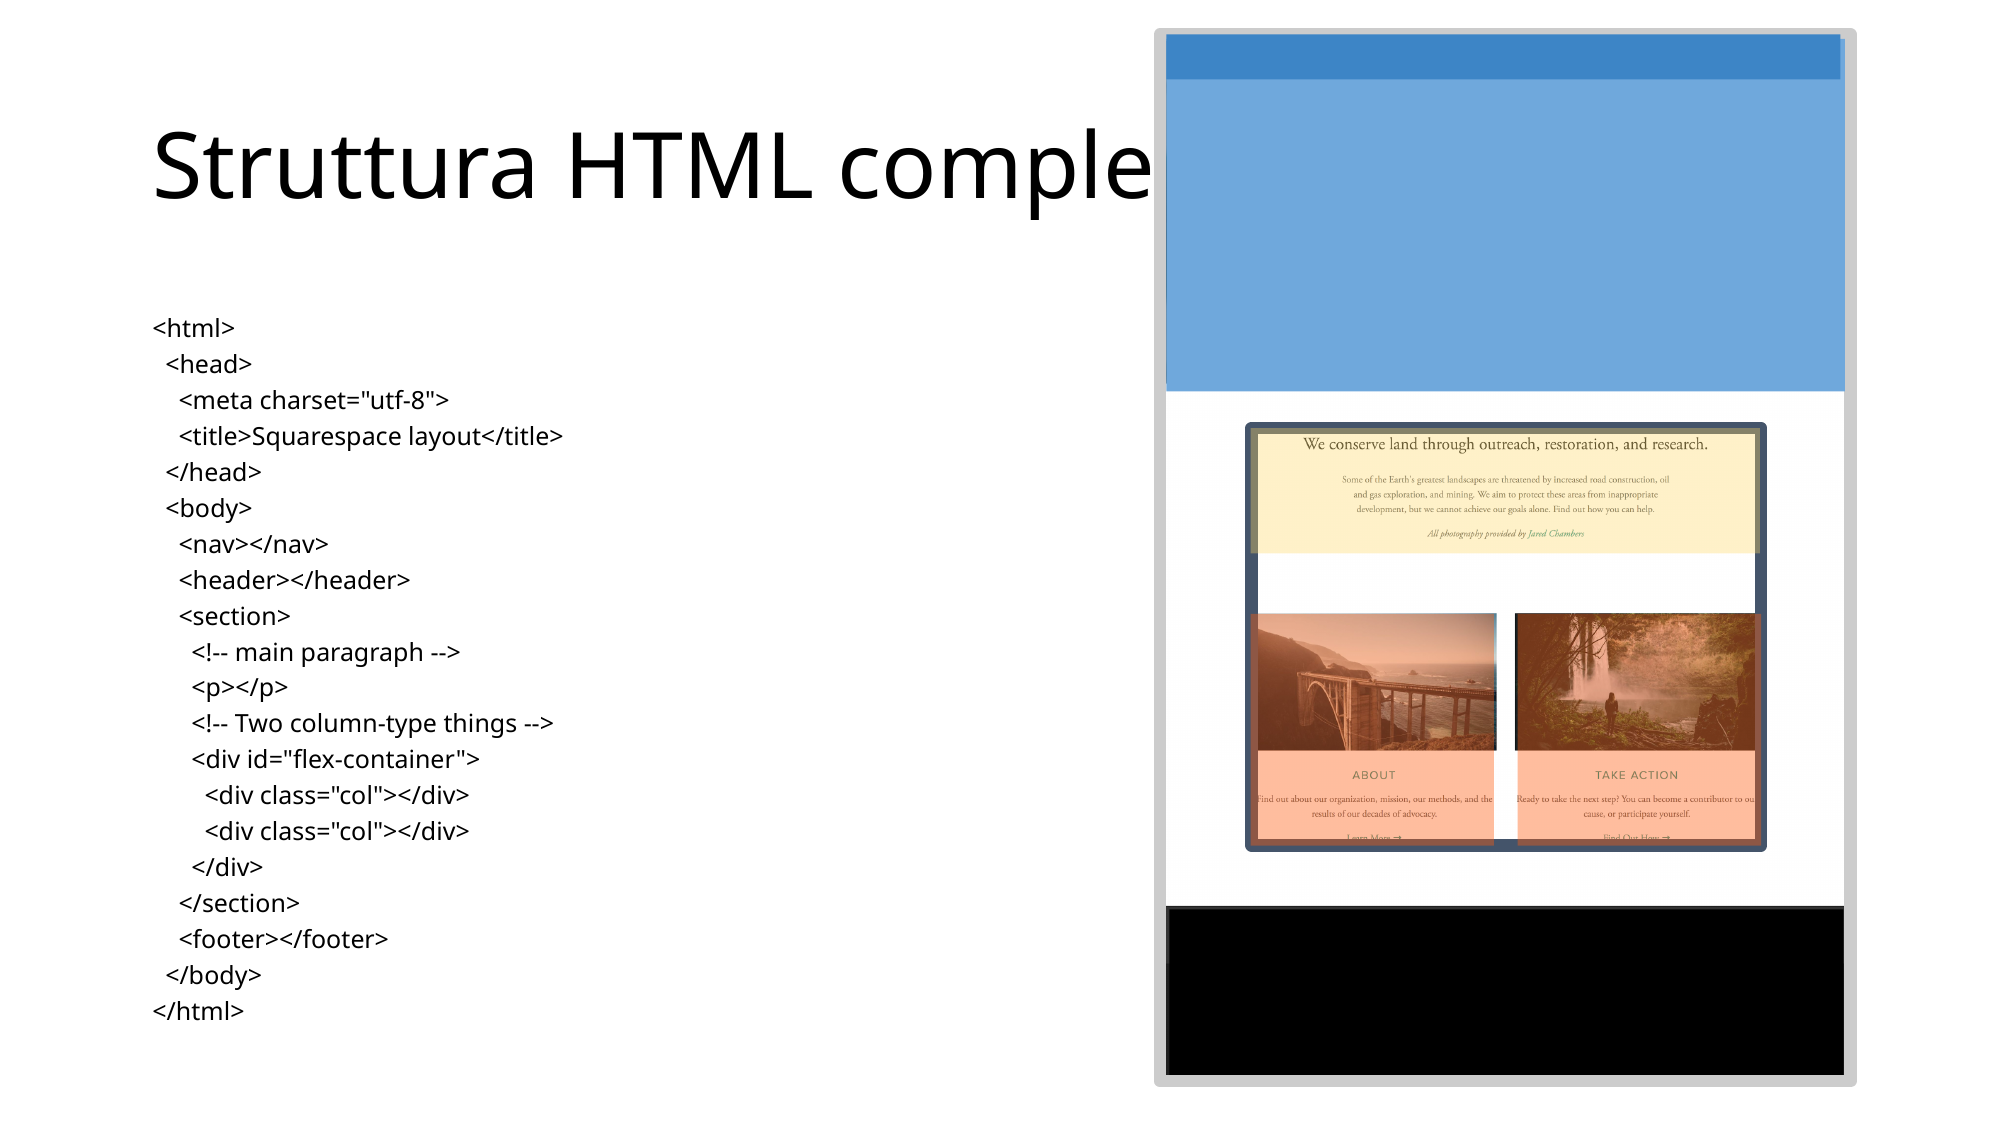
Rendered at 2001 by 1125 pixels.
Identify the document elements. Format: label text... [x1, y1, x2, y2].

title Struttura HTML completa [137, 59, 1154, 278]
picture [1166, 40, 1845, 1075]
title Struttura HTML completa [1857, 59, 1863, 278]
list <html> <head> <meta charset="utf-8"> <title>Squarespace layout</title> </head> <body> <nav></nav> <header></header> <section> <!-- main paragraph --> <p></p> <!-- Two column-type things --> <div id="flex-container"> <div class="col"></div> <div class="col"></div> </div> </section> <footer></footer> </body> </html> [137, 299, 988, 1125]
text_box [1166, 34, 1841, 40]
